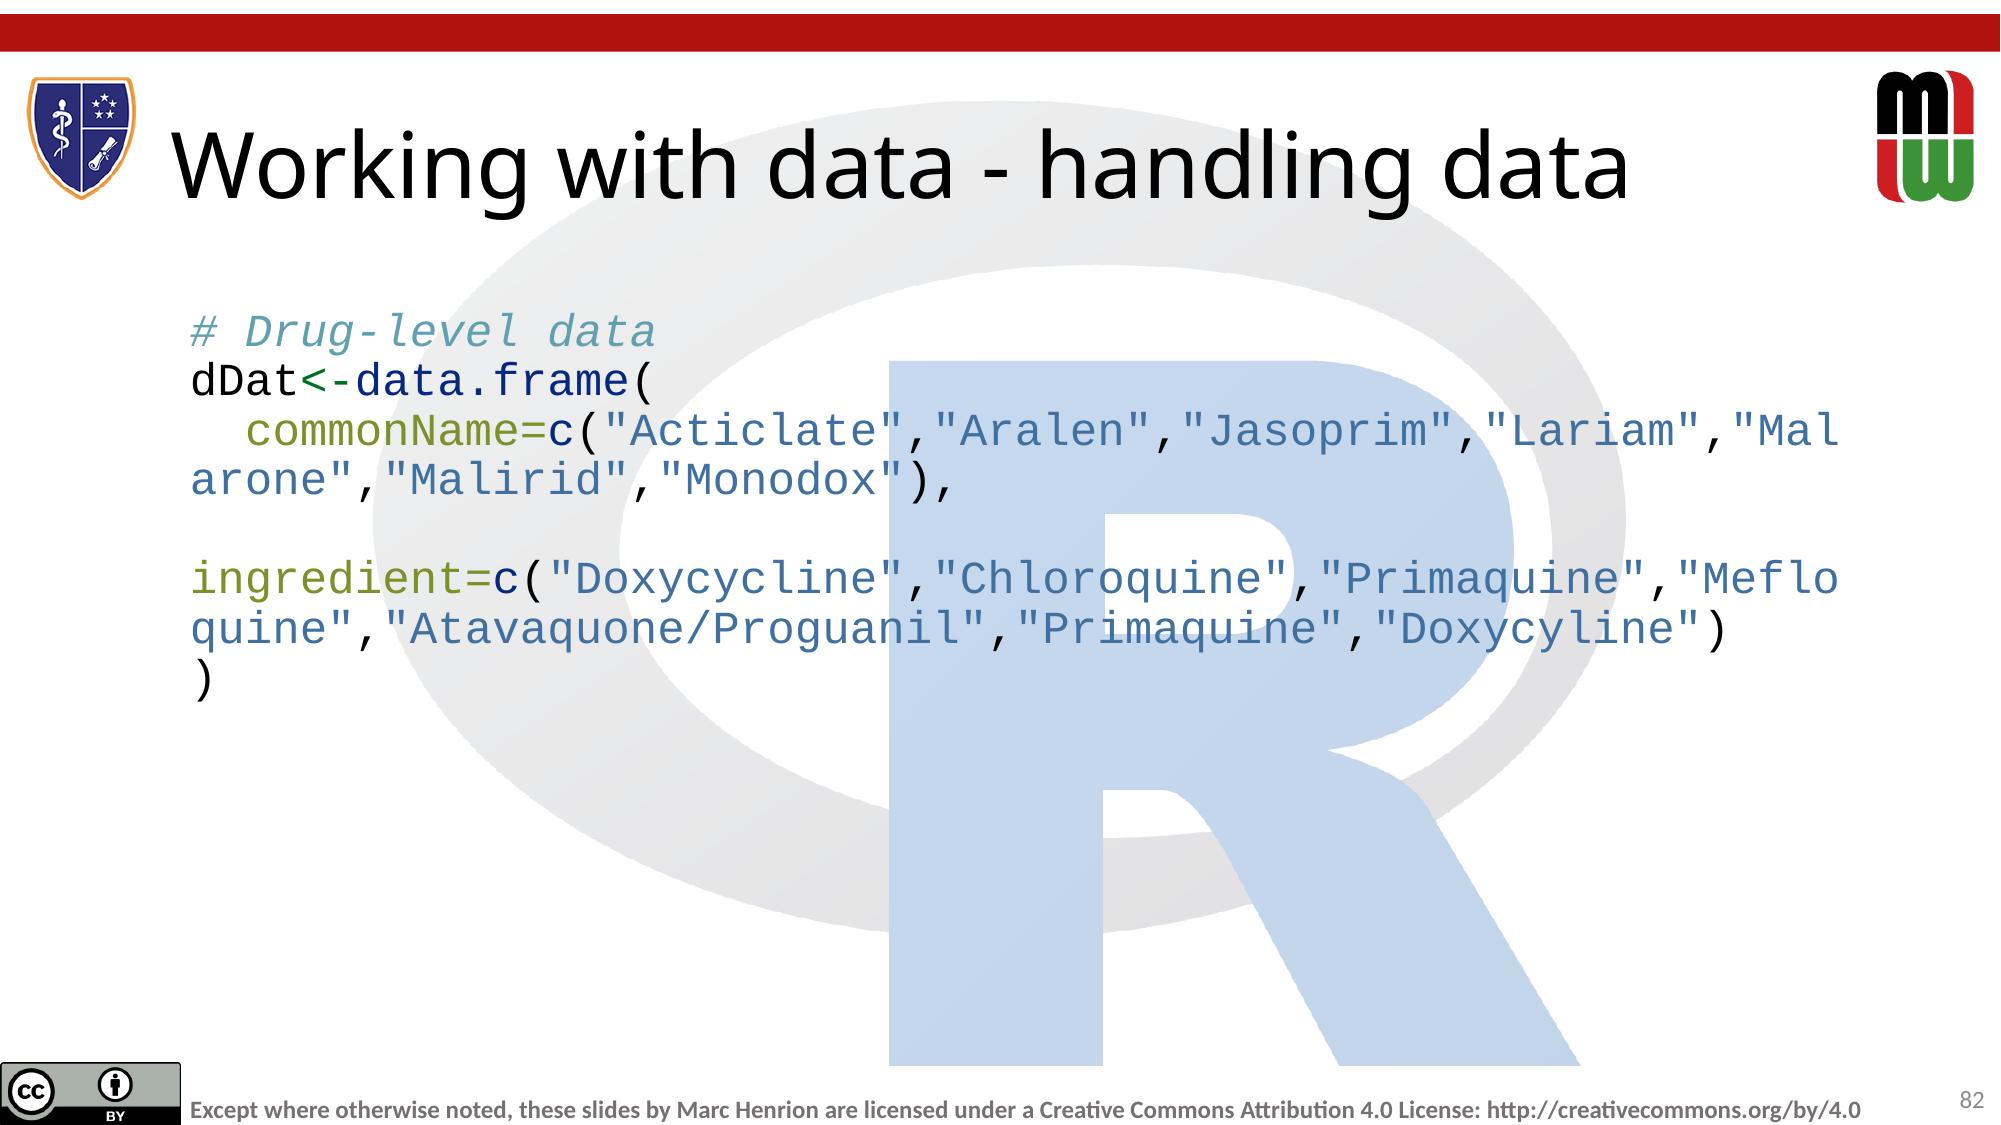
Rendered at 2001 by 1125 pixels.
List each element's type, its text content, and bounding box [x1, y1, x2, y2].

picture [0, 1062, 181, 1125]
slide_number 82 [1550, 1073, 2000, 1125]
title Working with data - handling data [155, 59, 1851, 278]
list # Drug-level data dDat<-data.frame( commonName=c("Acticlate","Aralen","Jasoprim","Lariam","Malarone","Malirid","Monodox"), ingredient=c("Doxycycline","Chloroquine","Primaquine","Mefloquine","Atavaquone/Proguanil","Primaquine","Doxycyline") ) [137, 299, 1863, 1066]
picture [0, 53, 161, 215]
